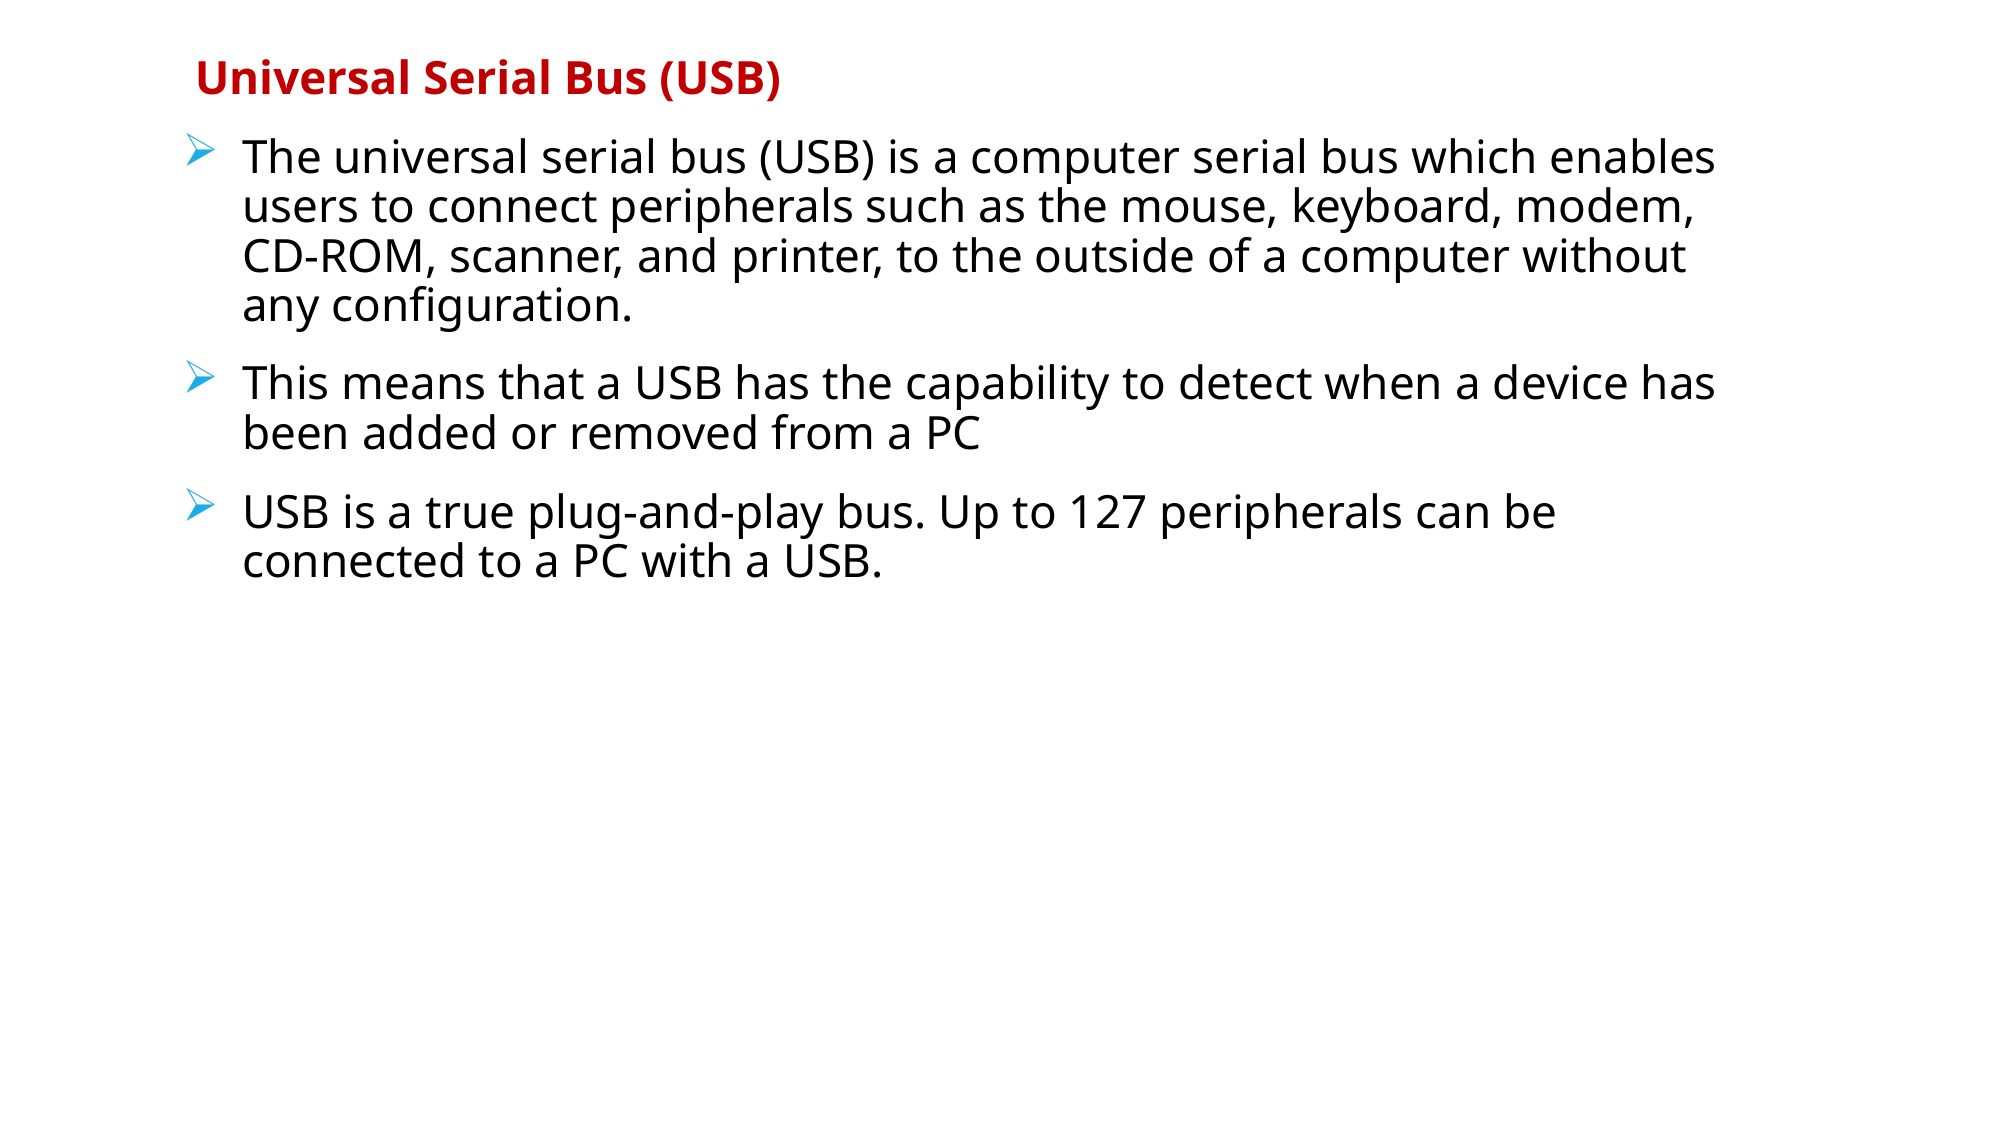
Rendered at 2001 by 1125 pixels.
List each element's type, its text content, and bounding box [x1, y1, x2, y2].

text_box Universal Serial Bus (USB) The universal serial bus (USB) is a computer serial bus which enables users to connect peripherals such as the mouse, keyboard, modem, CD-ROM, scanner, and printer, to the outside of a computer without any configuration. This means that a USB has the capability to detect when a device has been added or removed from a PC USB is a true plug-and-play bus. Up to 127 peripherals can be connected to a PC with a USB. [167, 47, 1763, 992]
